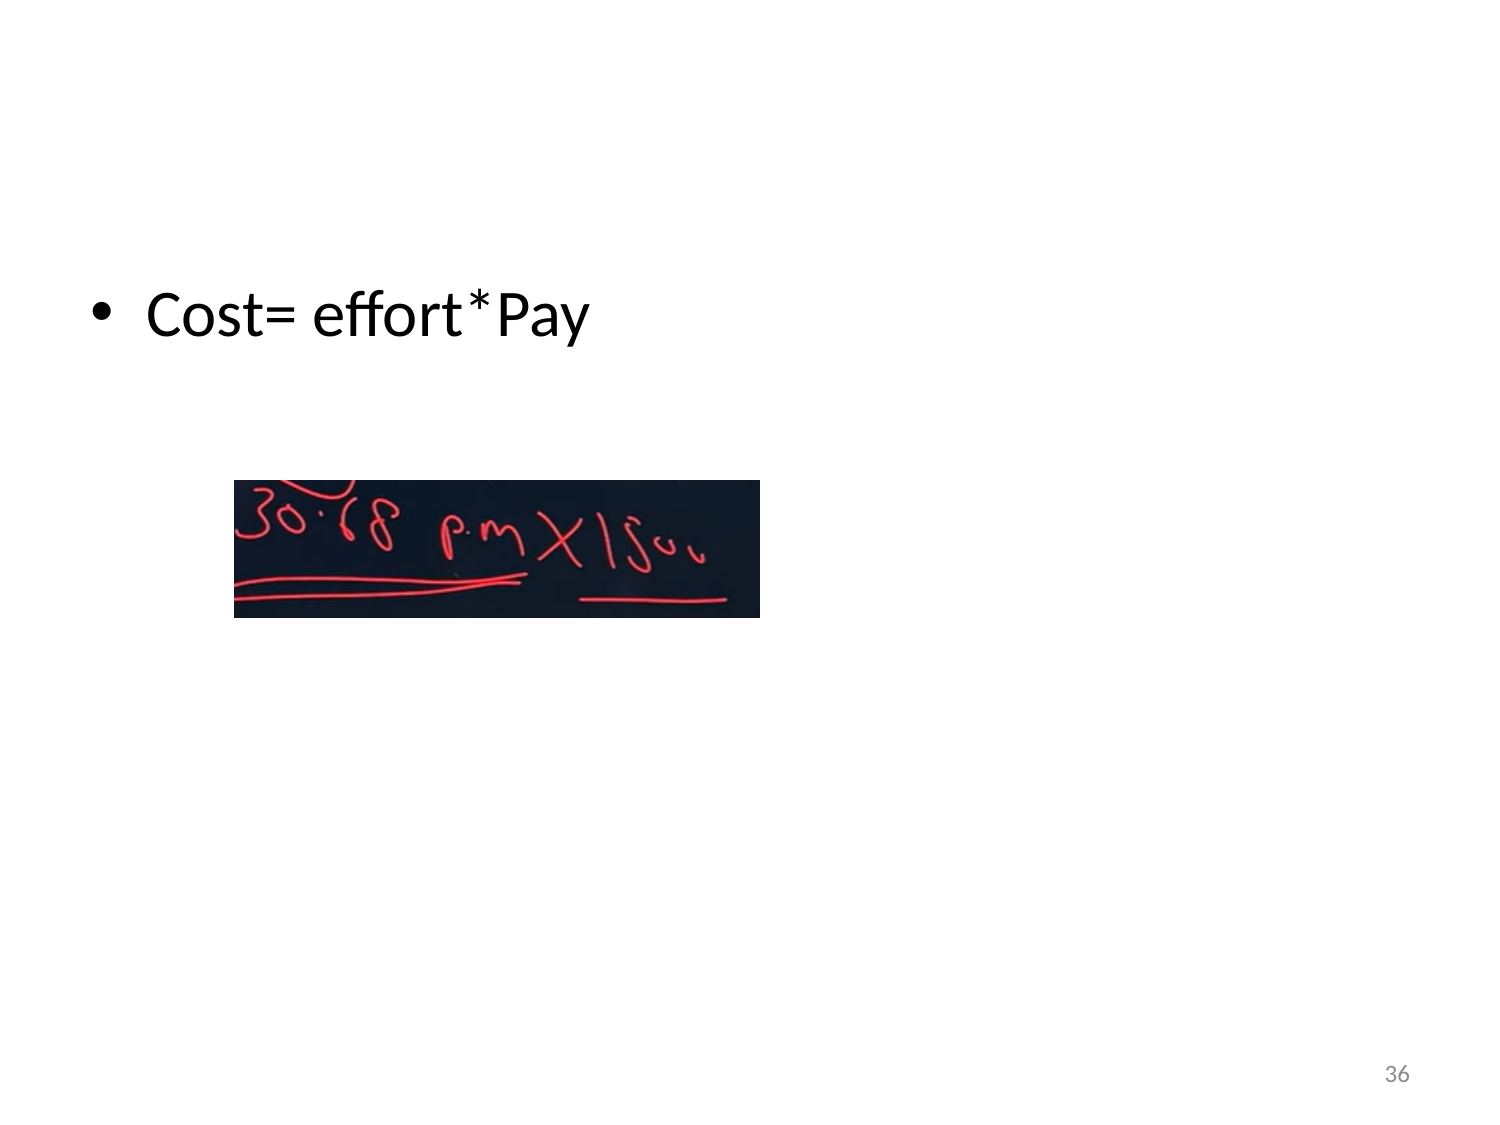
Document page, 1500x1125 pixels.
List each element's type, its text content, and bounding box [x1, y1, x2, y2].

list Cost= effort*Pay [75, 262, 1425, 1005]
picture [234, 480, 760, 619]
slide_number 36 [1074, 1042, 1425, 1103]
